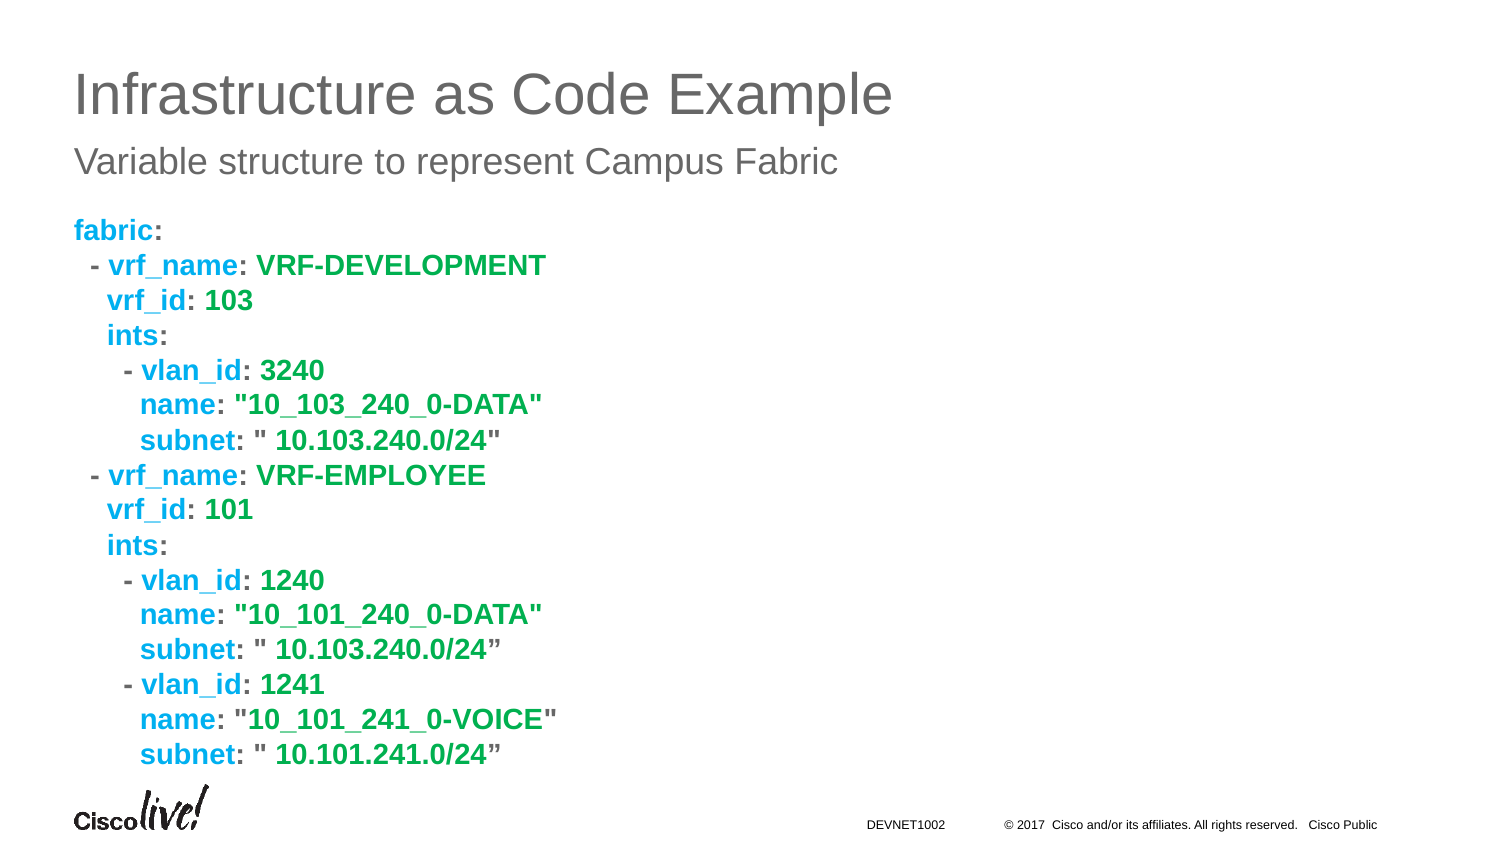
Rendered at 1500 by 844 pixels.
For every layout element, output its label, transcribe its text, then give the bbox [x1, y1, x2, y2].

picture [74, 784, 209, 830]
list Variable structure to represent Campus Fabric [58, 134, 1455, 197]
title Infrastructure as Code Example [58, 63, 1455, 134]
footer DEVNET1002 [856, 811, 975, 838]
list fabric: - vrf_name: VRF-DEVELOPMENT vrf_id: 103 ints: - vlan_id: 3240 name: "10_103_240_0-DATA" subnet: " 10.103.240.0/24" - vrf_name: VRF-EMPLOYEE vrf_id: 101 ints: - vlan_id: 1240 name: "10_101_240_0-DATA" subnet: " 10.103.240.0/24” - vlan_id: 1241 name: "10_101_241_0-VOICE" subnet: " 10.101.241.0/24” [58, 203, 1455, 749]
